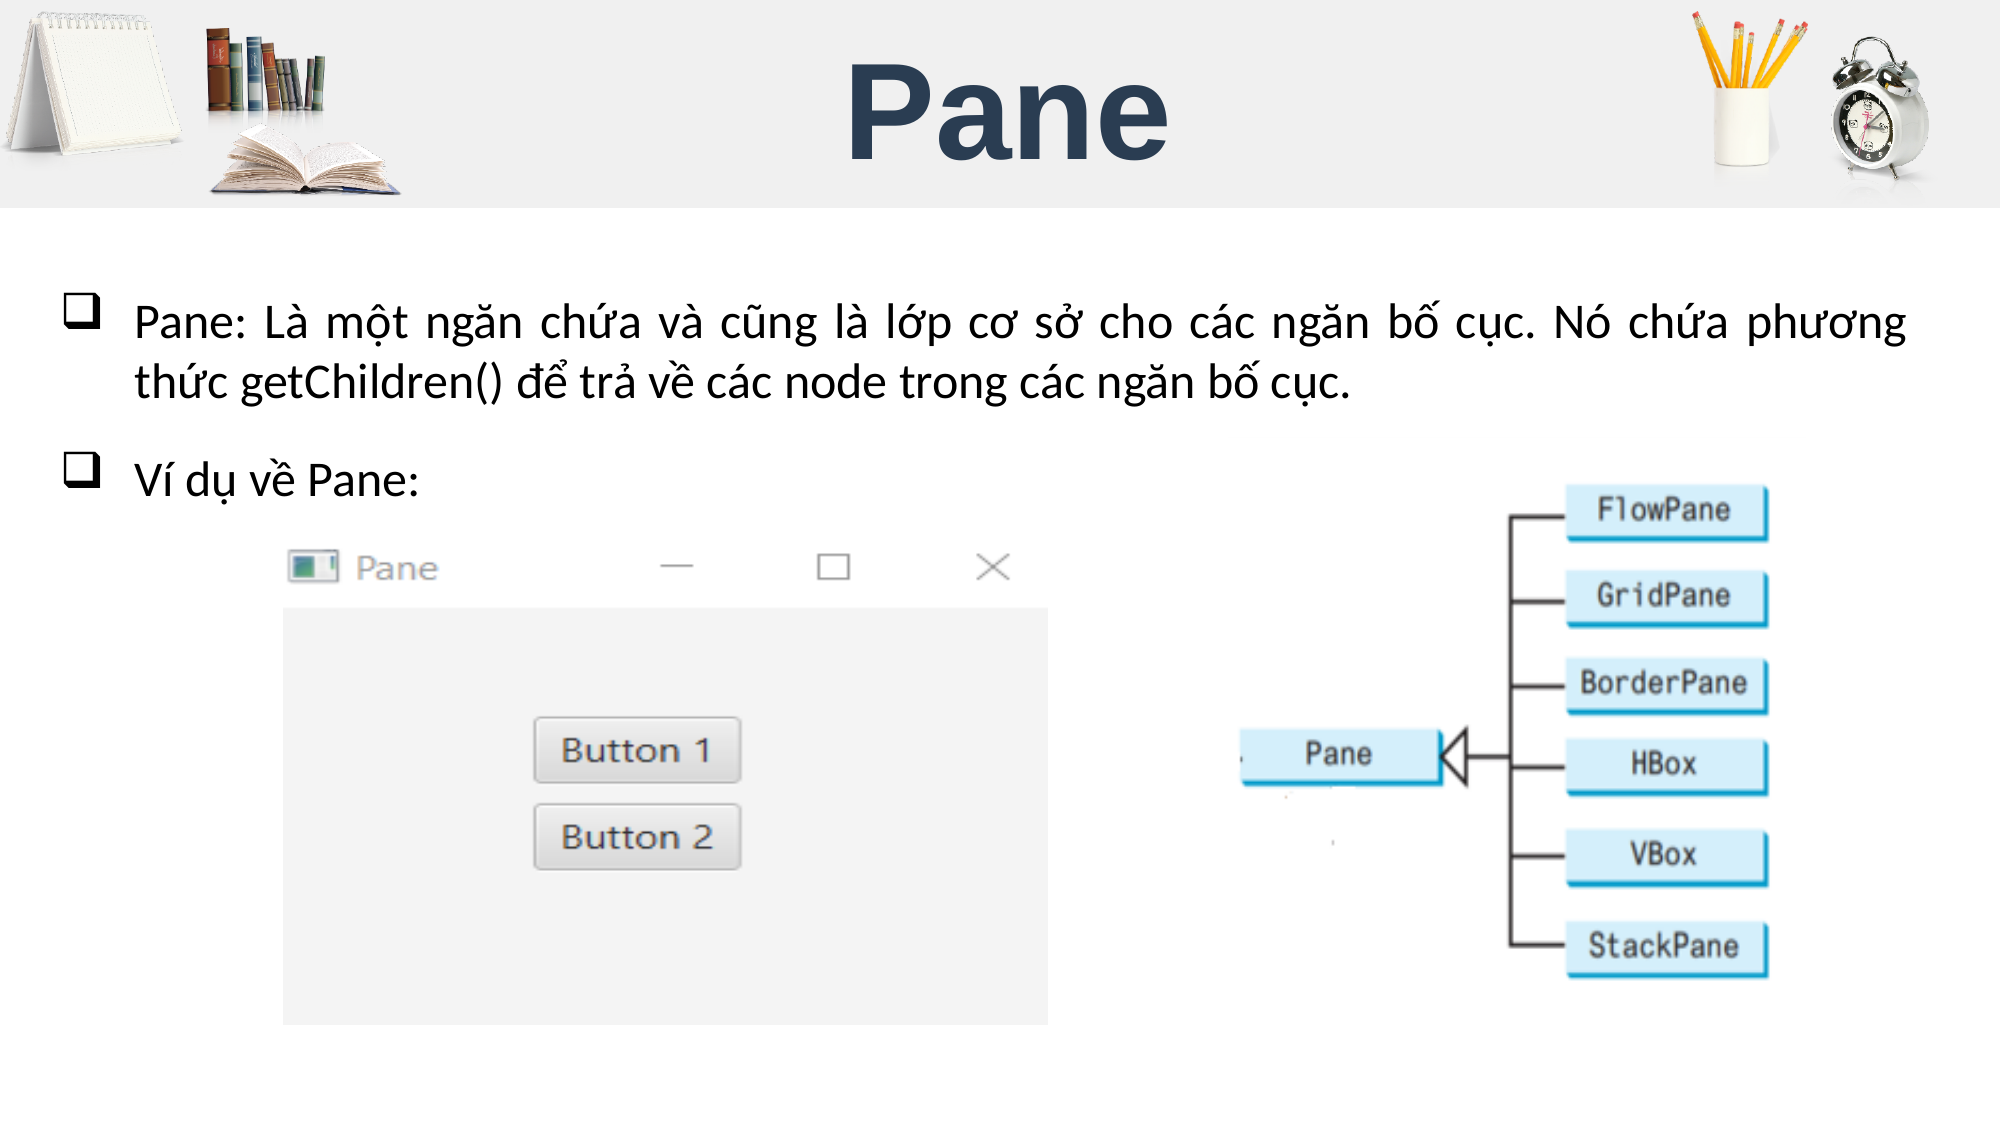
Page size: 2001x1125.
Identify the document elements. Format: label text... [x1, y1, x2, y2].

picture [283, 537, 1048, 1025]
text_box Pane [829, 14, 1188, 195]
picture [1827, 36, 1939, 212]
text_box Pane: Là một ngăn chứa và cũng là lớp cơ sở cho các ngăn bố cục. Nó chứa phương thức getChildren() để trả về các node trong các ngăn bố cục. [44, 280, 1924, 416]
picture [205, 28, 402, 197]
text_box [0, 0, 2000, 209]
text_box Ví dụ về Pane: [45, 439, 1228, 514]
picture [1228, 436, 1806, 1025]
picture [0, 11, 186, 173]
picture [1692, 11, 1808, 193]
